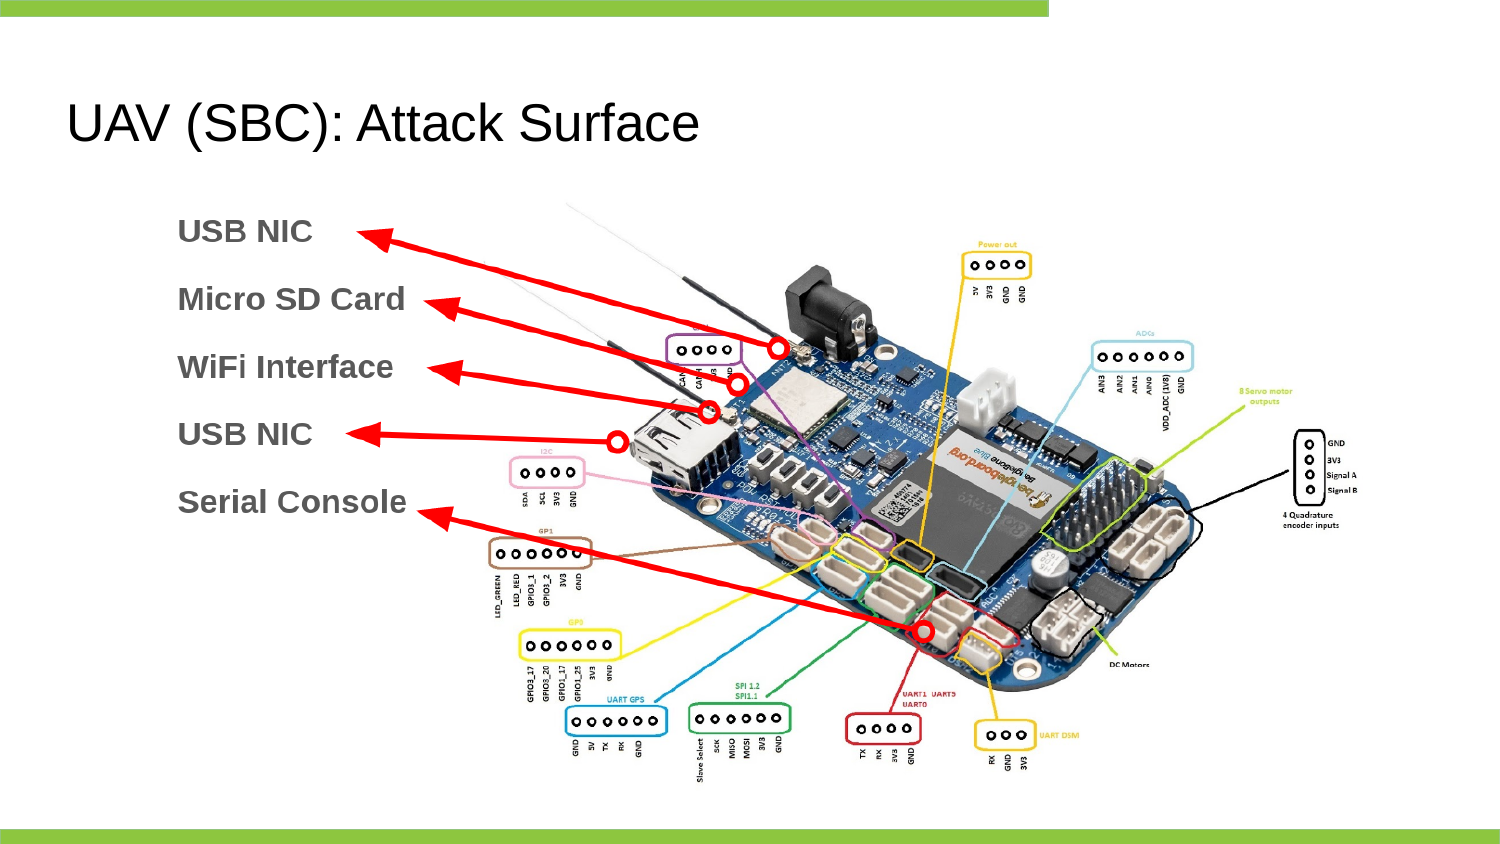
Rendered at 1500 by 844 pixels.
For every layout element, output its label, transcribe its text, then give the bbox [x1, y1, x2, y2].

title UAV (SBC): Attack Surface [51, 72, 1449, 167]
picture [161, 185, 1366, 814]
